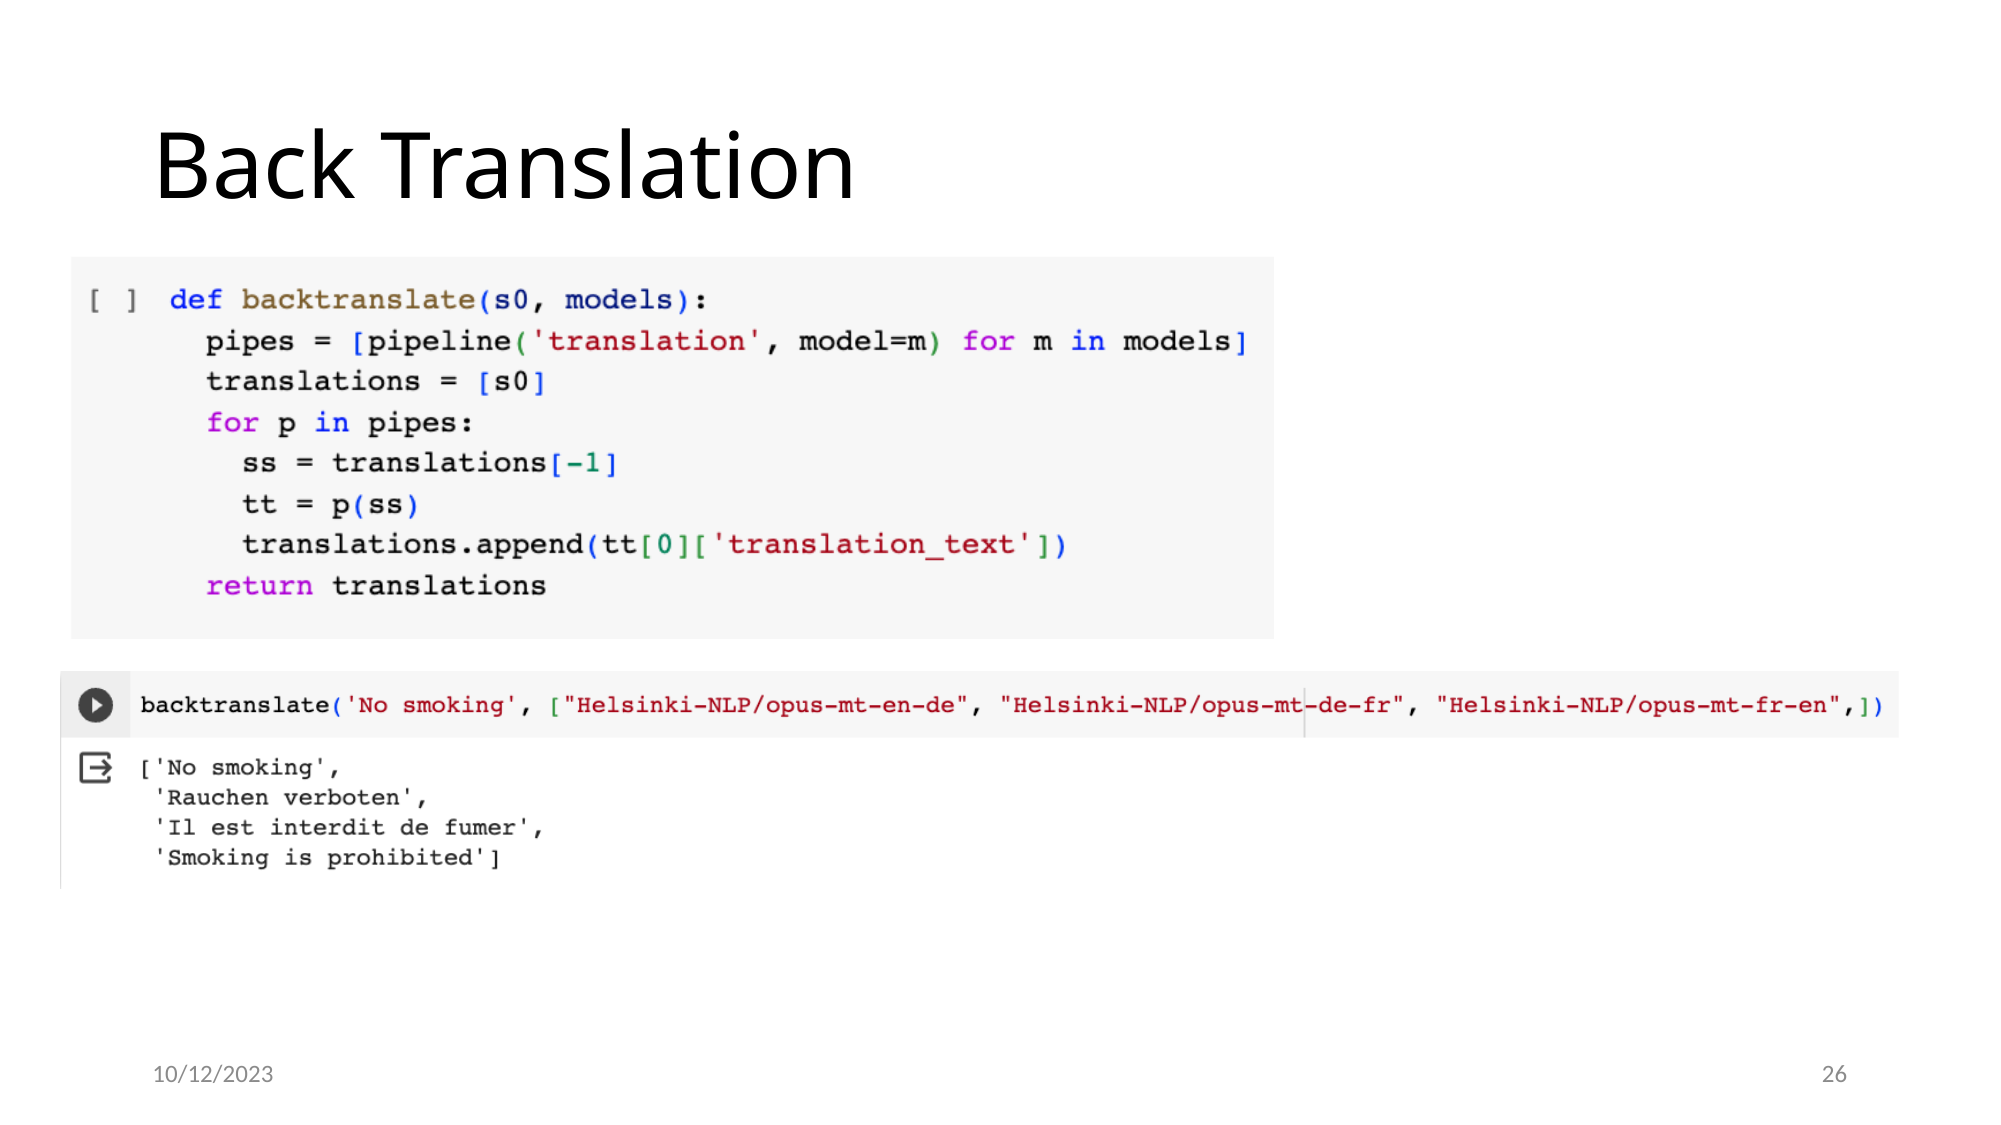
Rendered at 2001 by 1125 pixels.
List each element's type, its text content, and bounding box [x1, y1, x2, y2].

slide_number 26 [1412, 1042, 1863, 1103]
picture [60, 250, 1274, 639]
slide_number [137, 1042, 588, 1103]
title Back Translation [137, 59, 1863, 278]
picture [60, 671, 1899, 889]
